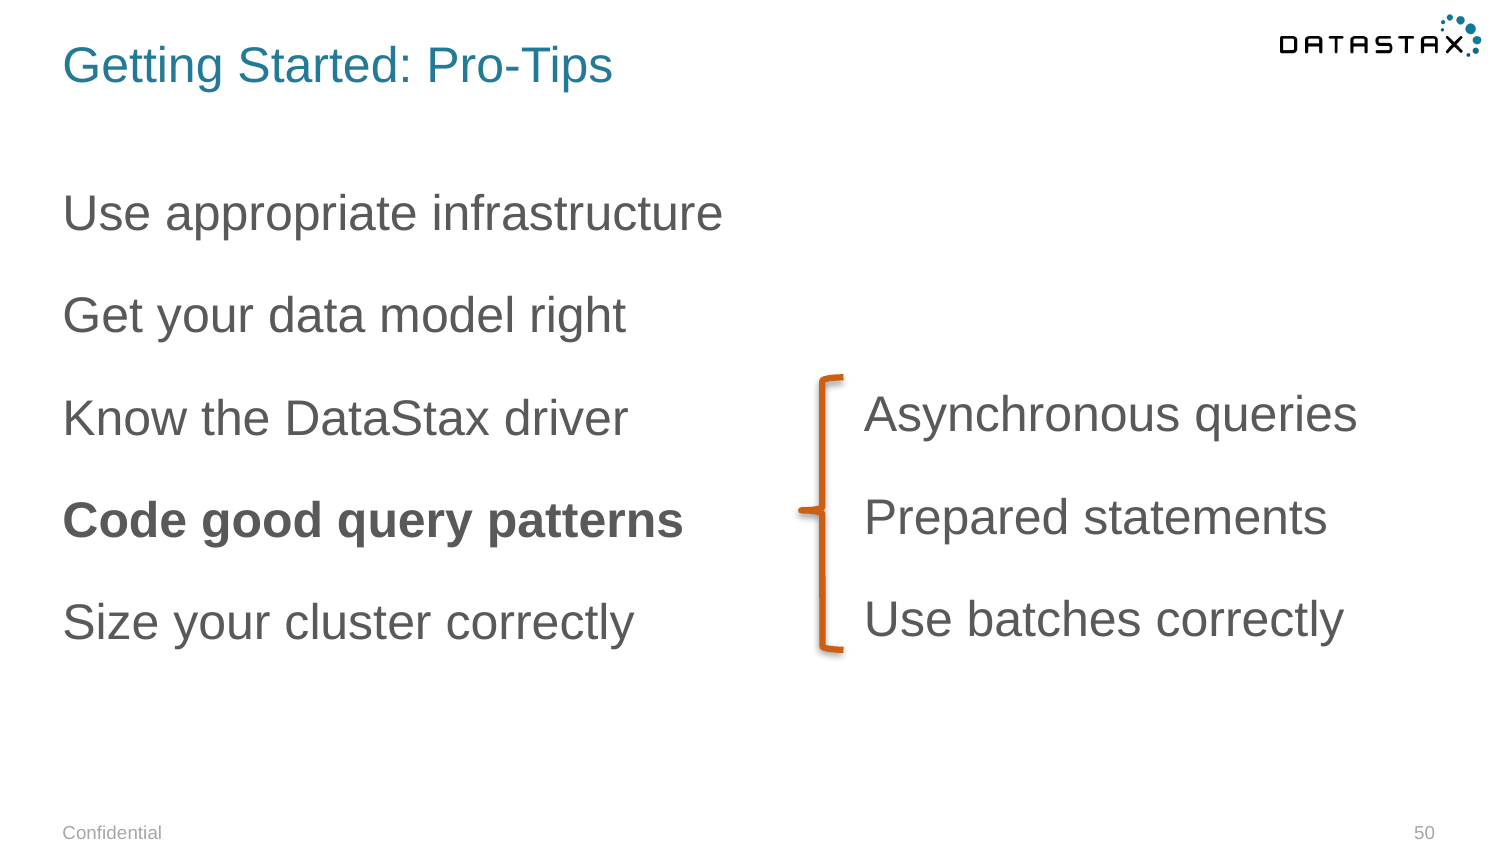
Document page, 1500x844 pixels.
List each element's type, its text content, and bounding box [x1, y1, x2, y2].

picture [1273, 7, 1485, 70]
text_box [799, 375, 844, 652]
title Getting Started: Pro-Tips [62, 32, 1300, 94]
list Use appropriate infrastructure Get your data model right Know the DataStax driver Code good query patterns Size your cluster correctly [62, 150, 845, 803]
text_box Asynchronous queries Prepared statements Use batches correctly [863, 351, 1475, 751]
footer Confidential [62, 820, 638, 844]
slide_number 50 [1110, 820, 1436, 844]
